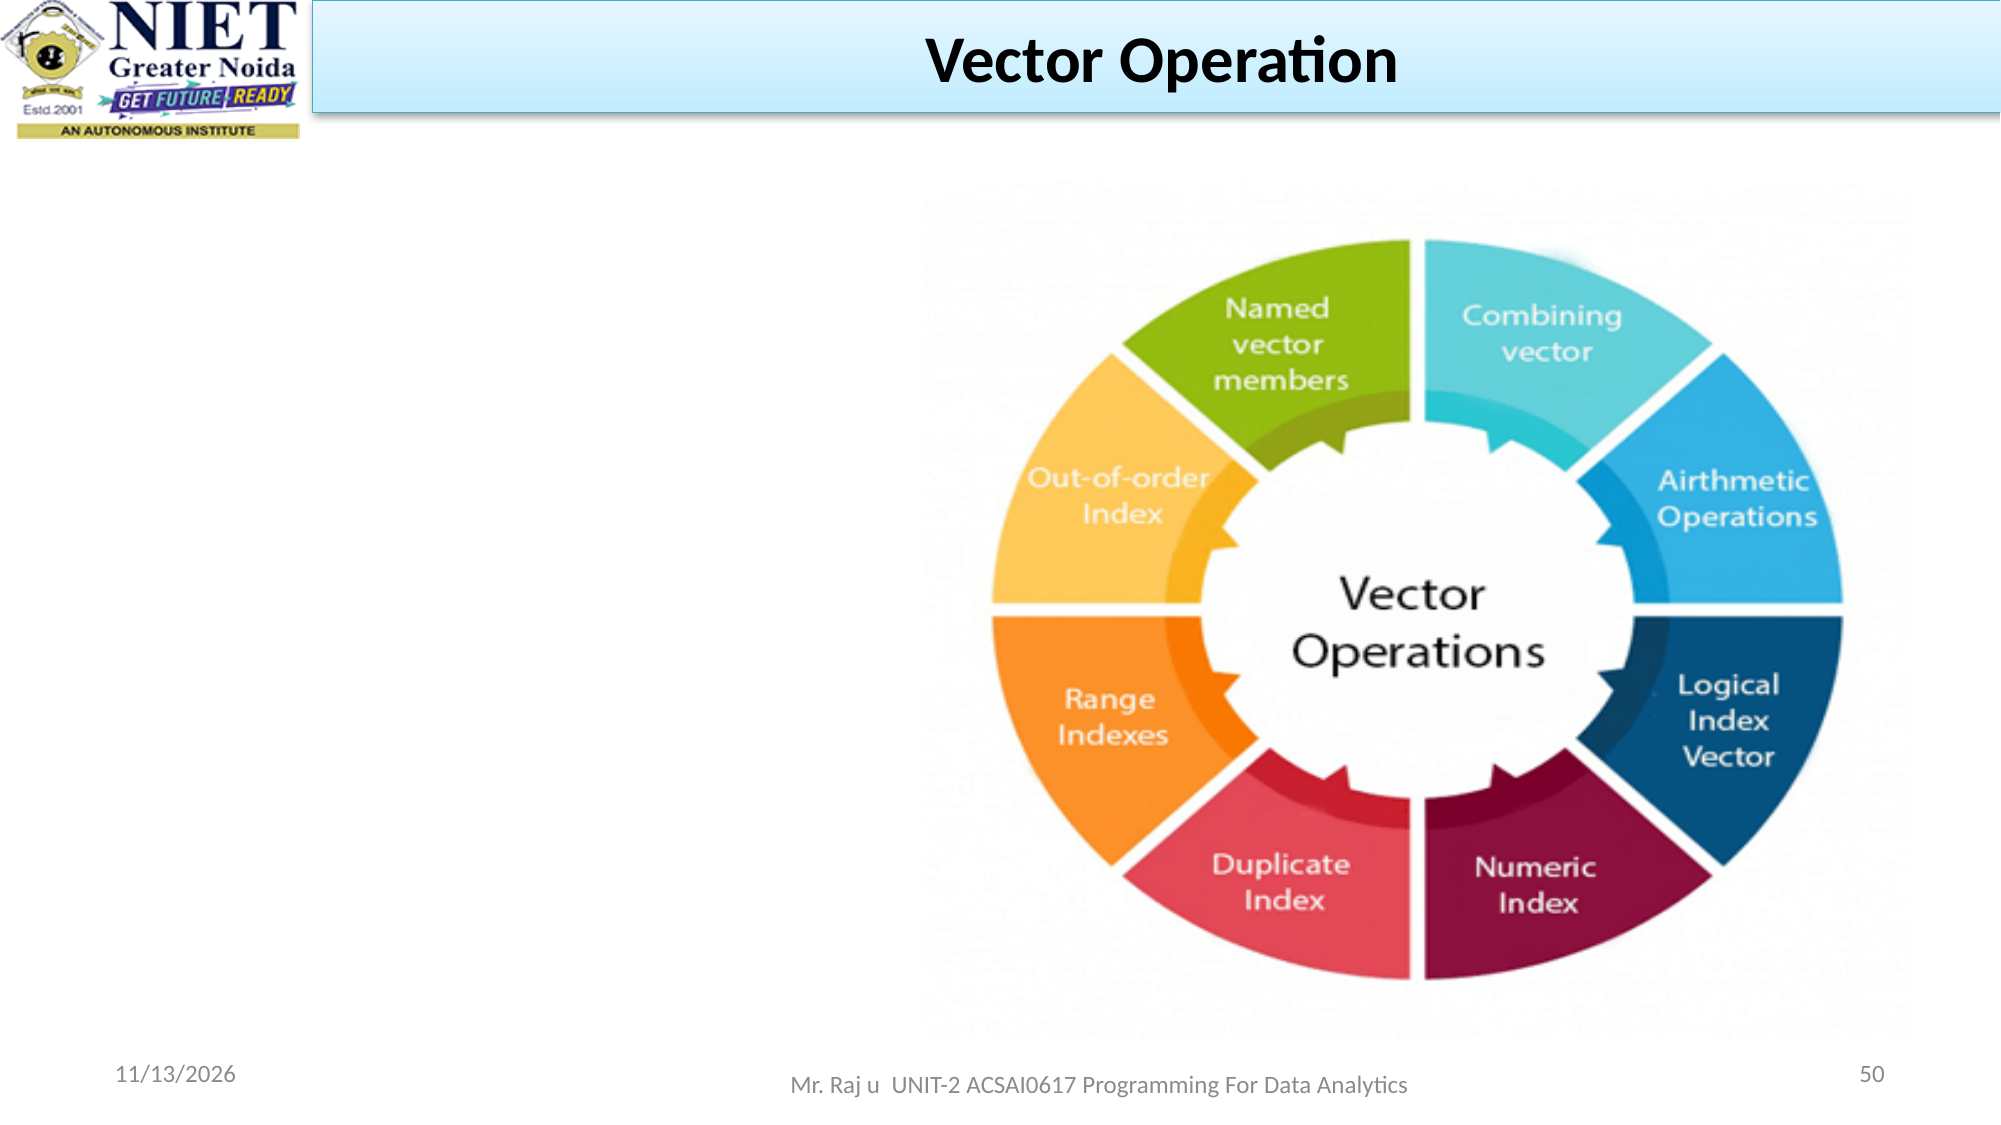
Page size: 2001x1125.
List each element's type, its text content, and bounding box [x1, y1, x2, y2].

picture [0, 0, 301, 140]
slide_number 50 [1650, 1046, 1900, 1103]
text_box Vector Operation [312, 0, 2000, 113]
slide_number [99, 1042, 549, 1103]
picture [920, 177, 1934, 1039]
footer Mr. Raj u UNIT-2 ACSAI0617 Programming For Data Analytics [549, 1042, 1650, 1125]
